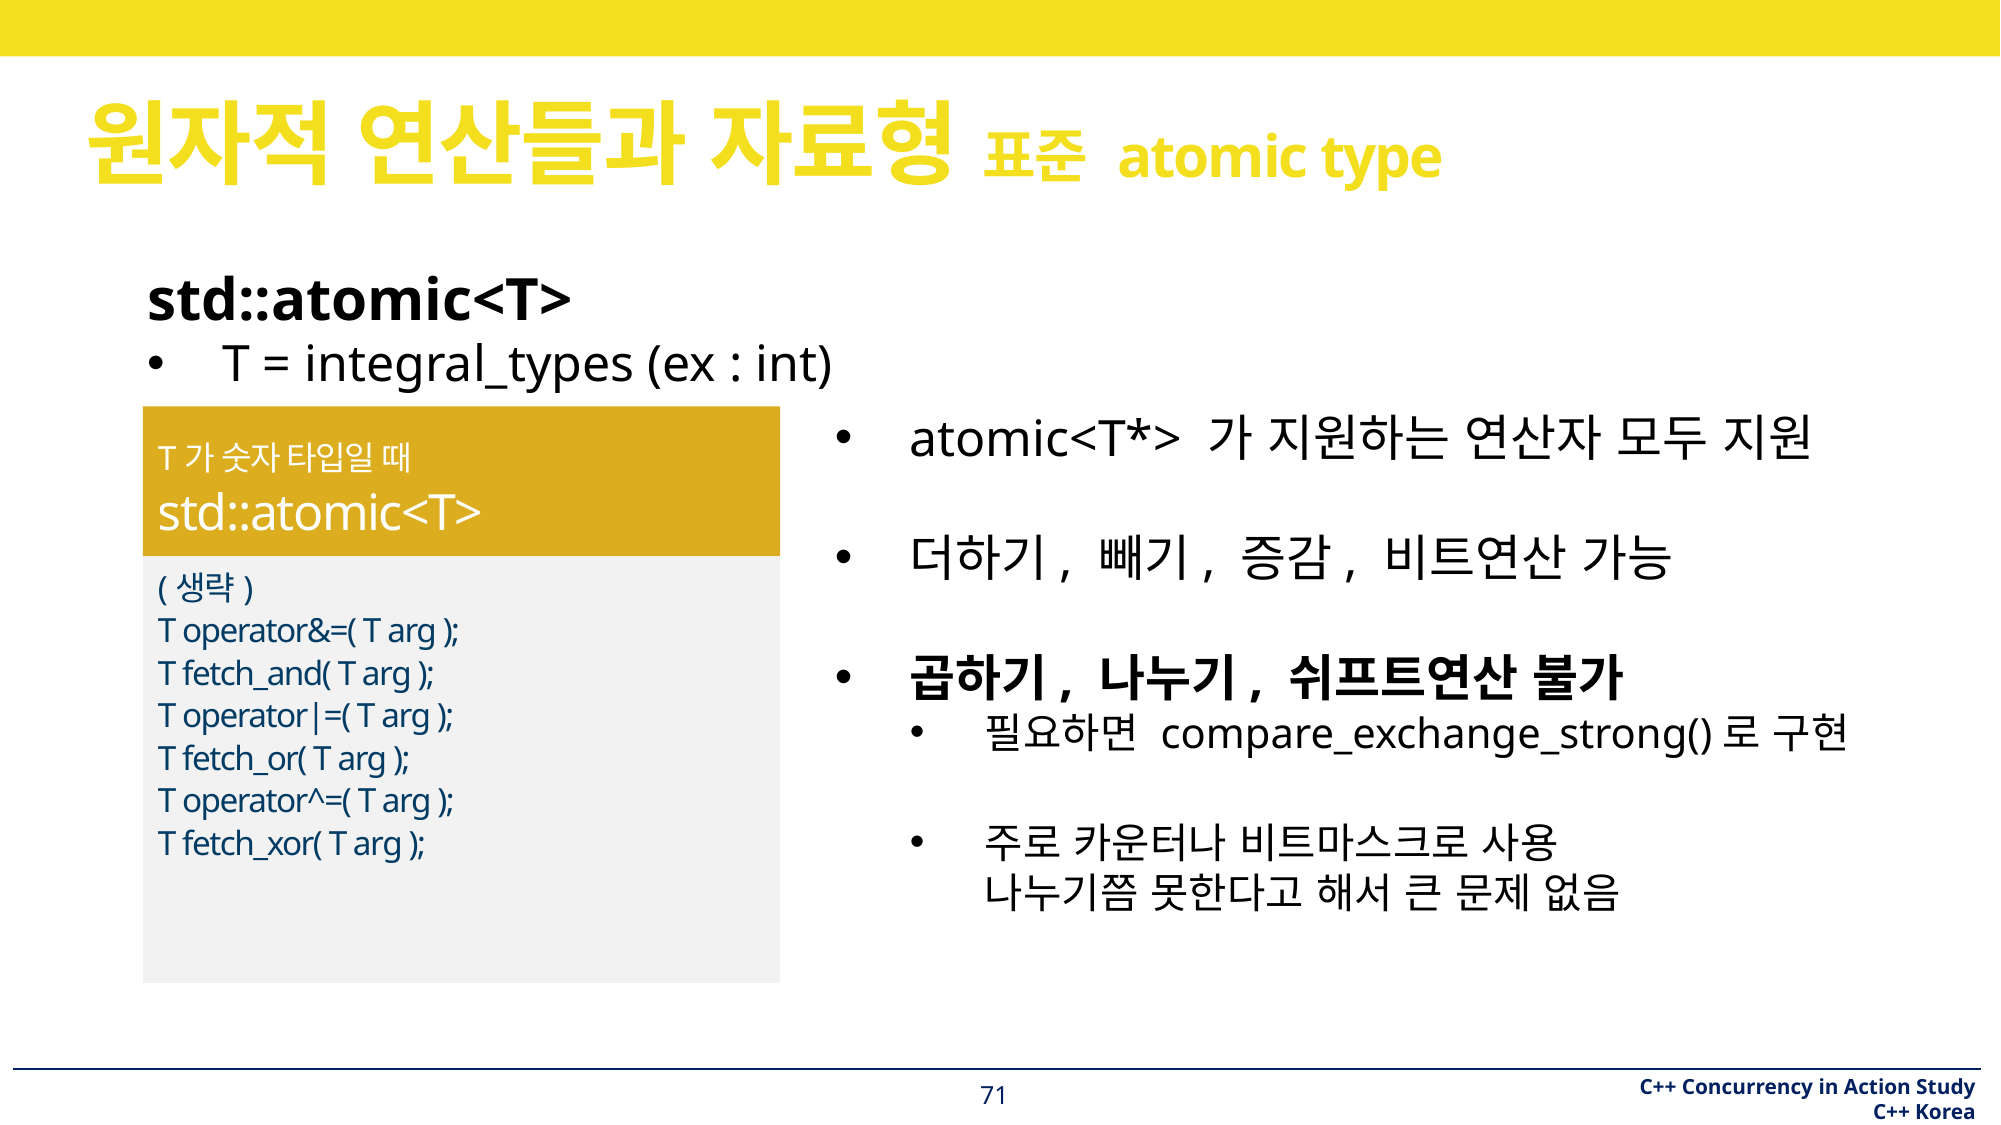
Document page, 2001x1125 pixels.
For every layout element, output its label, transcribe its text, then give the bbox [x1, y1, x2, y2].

title 원자적 연산들과 자료형 표준 atomic type [85, 98, 1915, 198]
text_box std::atomic<T> T = integral_types (ex : int) [147, 261, 834, 392]
list T가 숫자 타입일 때 std::atomic<T> [142, 406, 781, 556]
slide_number 71 [911, 1071, 1078, 1118]
list (생략) T operator&=( T arg ); T fetch_and( T arg ); T operator|=( T arg ); T fetch_or( T arg ); T operator^=( T arg ); T fetch_xor( T arg ); [142, 556, 781, 983]
text_box atomic<T*> 가 지원하는 연산자 모두 지원 더하기, 빼기, 증감, 비트연산 가능 곱하기, 나누기, 쉬프트연산 불가 필요하면 compare_exchange_strong()로 구현 주로 카운터나 비트마스크로 사용 나누기쯤 못한다고 해서 큰 문제 없음 [834, 406, 1851, 977]
